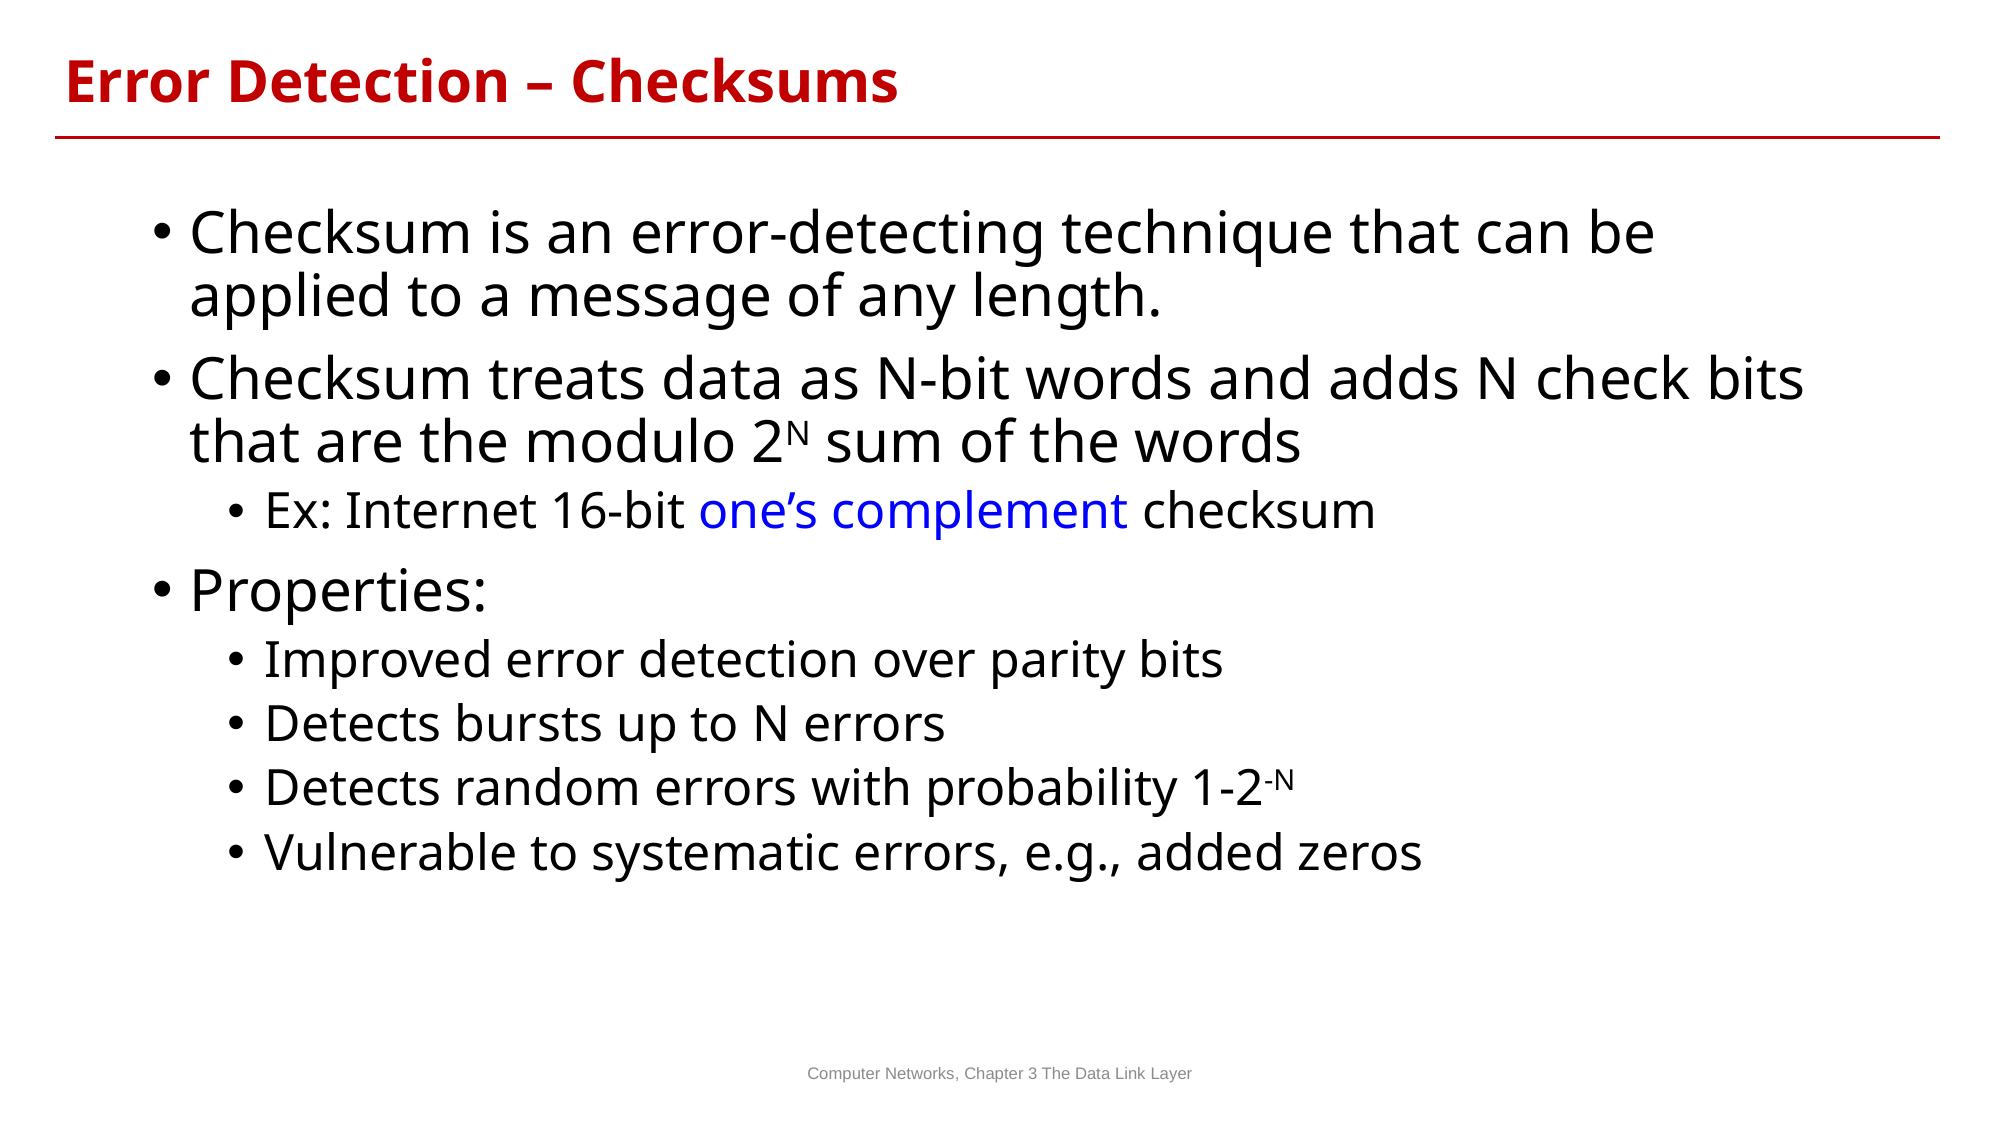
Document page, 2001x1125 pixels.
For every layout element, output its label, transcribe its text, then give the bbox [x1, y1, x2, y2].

text_box Error Detection – Checksums [49, 36, 1972, 122]
footer Computer Networks, Chapter 3 The Data Link Layer [662, 1042, 1338, 1103]
list Checksum is an error-detecting technique that can be applied to a message of any length. Checksum treats data as N-bit words and adds N check bits that are the modulo 2N sum of the words Ex: Internet 16-bit one’s complement checksum Properties: Improved error detection over parity bits Detects bursts up to N errors Detects random errors with probability 1-2-N Vulnerable to systematic errors, e.g., added zeros [137, 195, 1863, 910]
